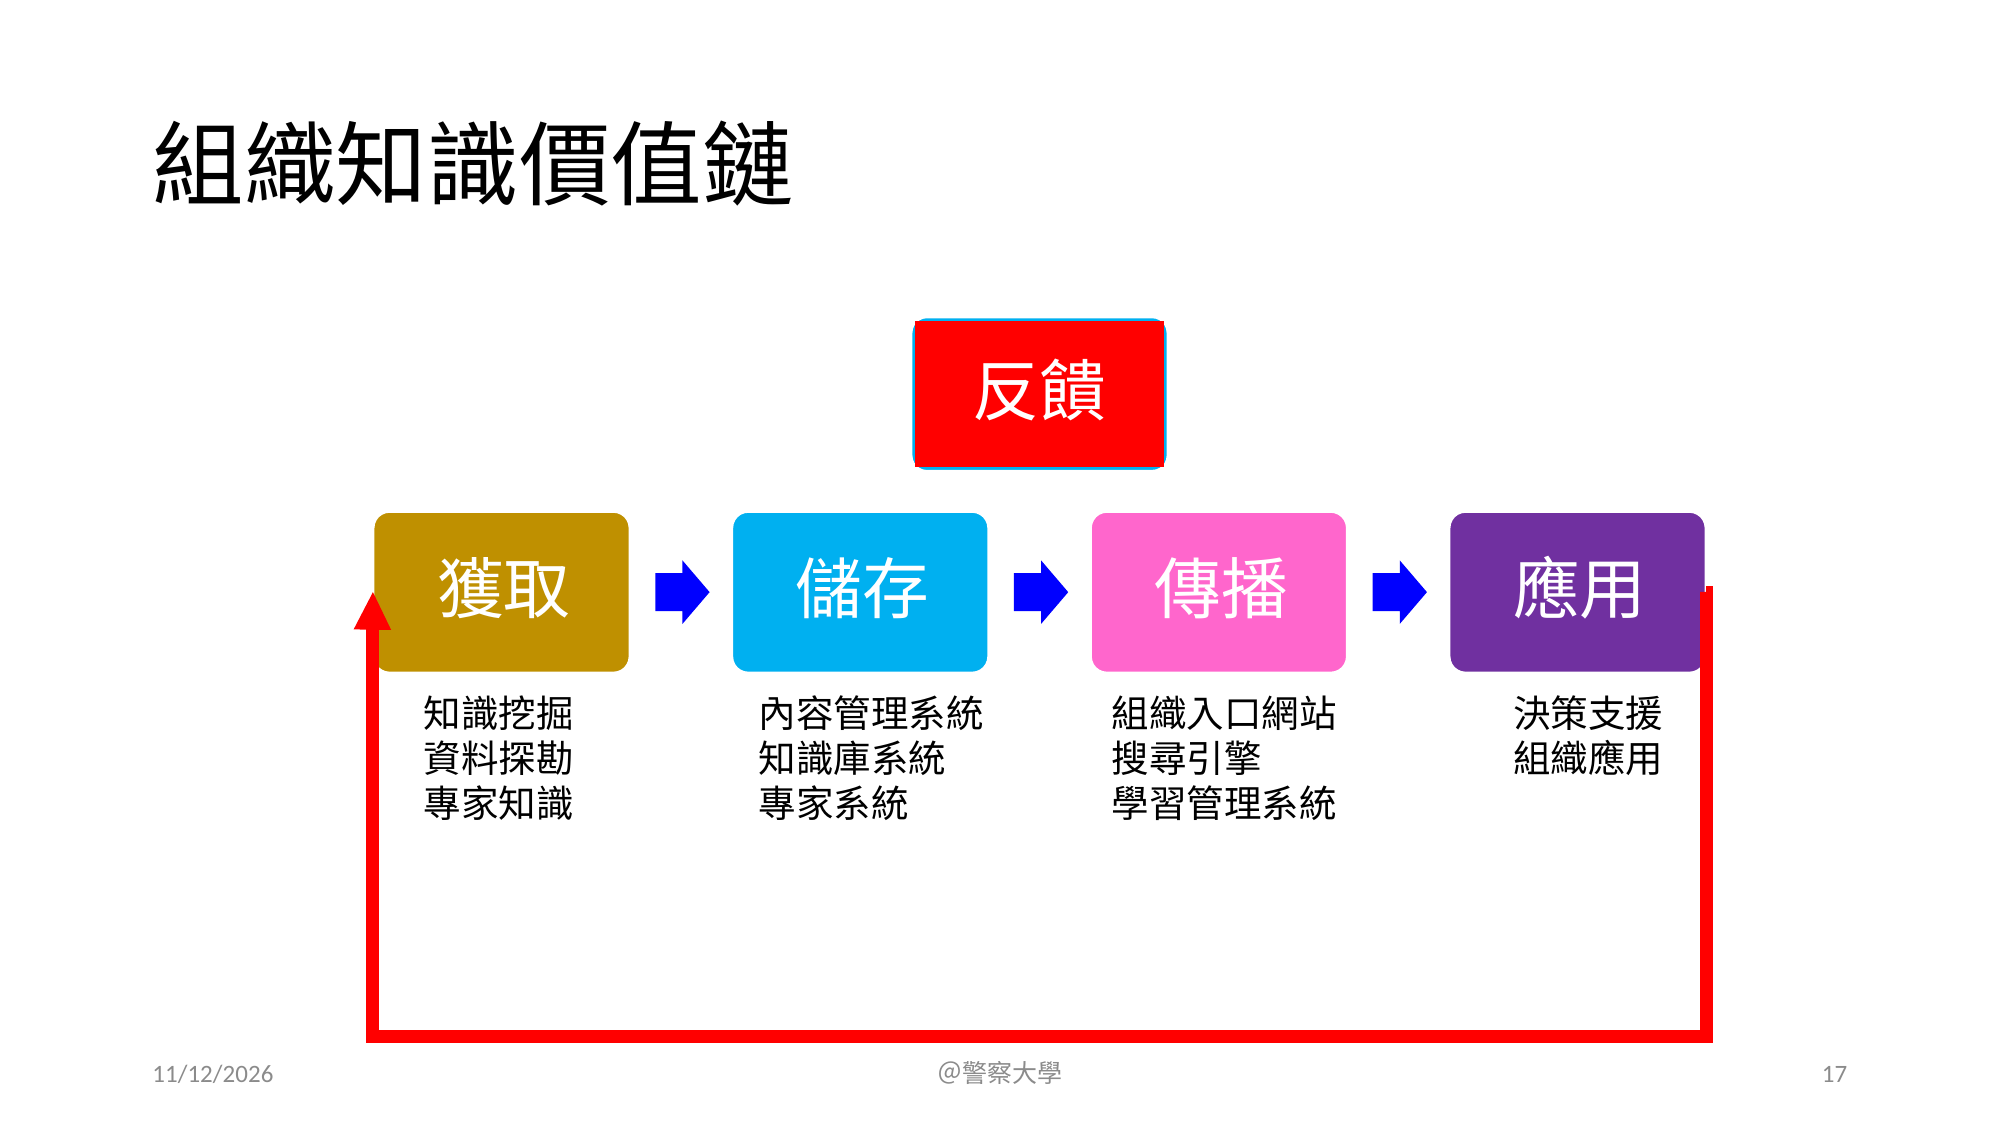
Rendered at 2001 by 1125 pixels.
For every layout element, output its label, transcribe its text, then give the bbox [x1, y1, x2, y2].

slide_number 17 [1412, 1042, 1863, 1103]
title 組織知識價值鏈 [137, 59, 1863, 278]
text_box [372, 595, 1707, 1037]
footer ＠警察大學 [662, 1042, 1338, 1103]
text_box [372, 147, 1707, 592]
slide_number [137, 1042, 588, 1103]
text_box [911, 317, 1168, 471]
